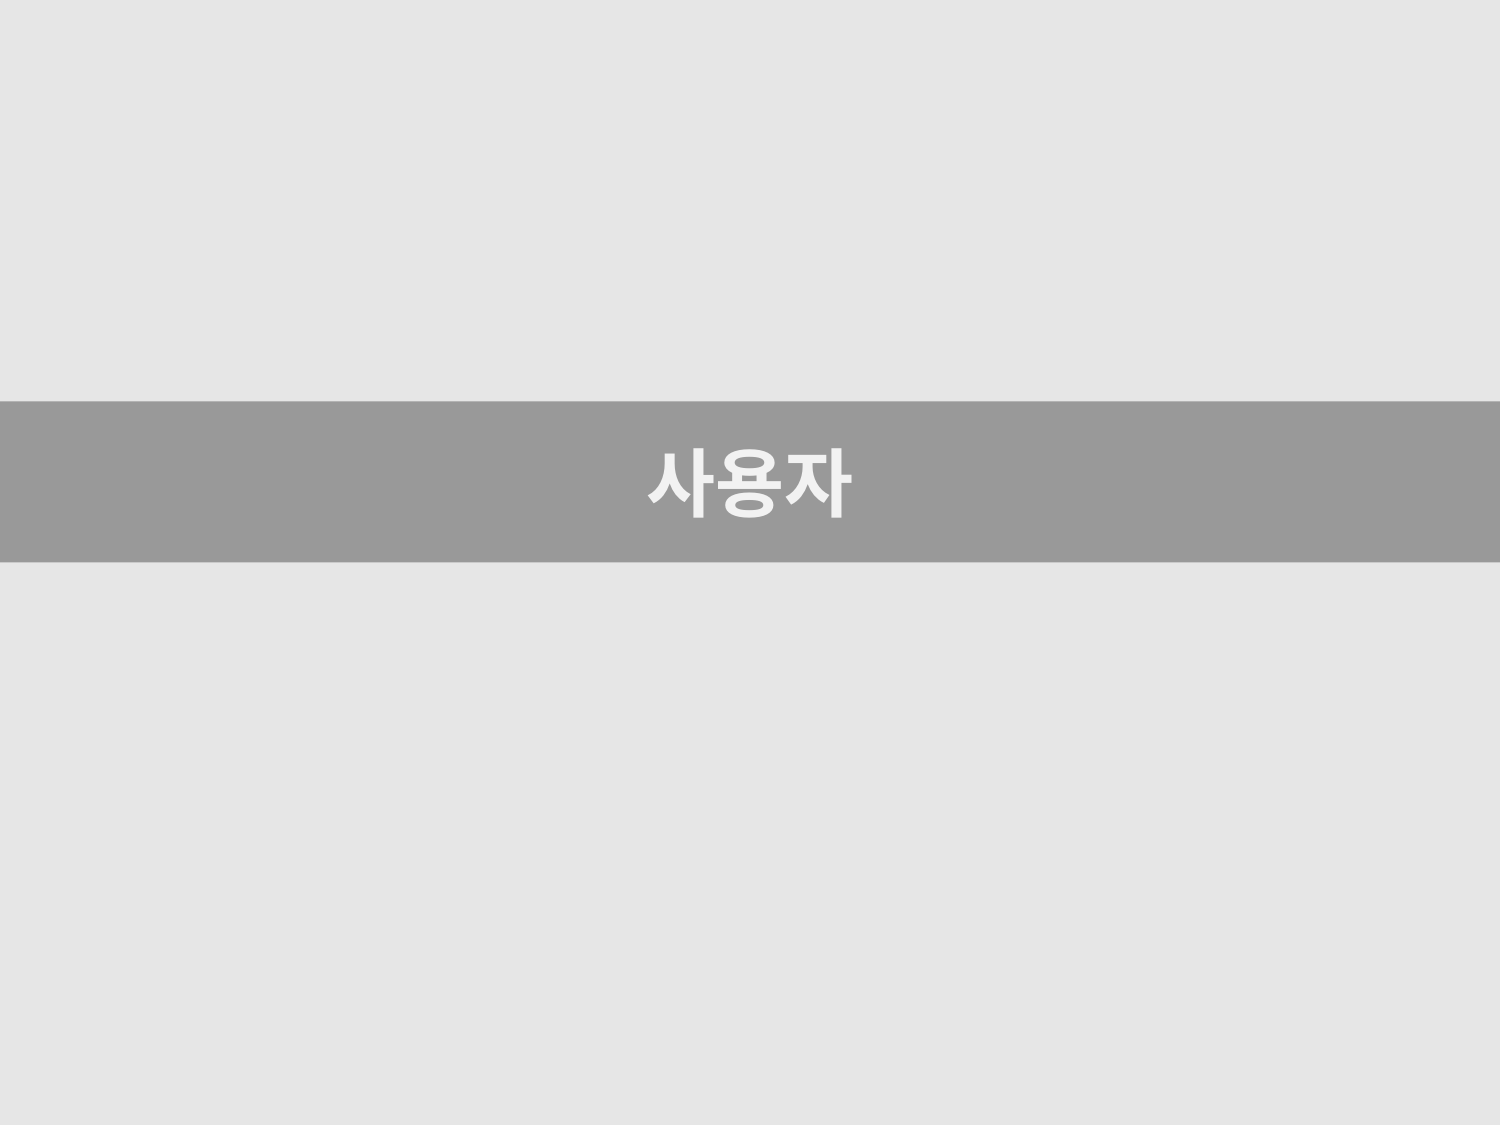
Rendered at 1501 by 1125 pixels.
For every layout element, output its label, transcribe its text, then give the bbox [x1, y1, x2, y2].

text_box 사용자 [150, 429, 1350, 535]
